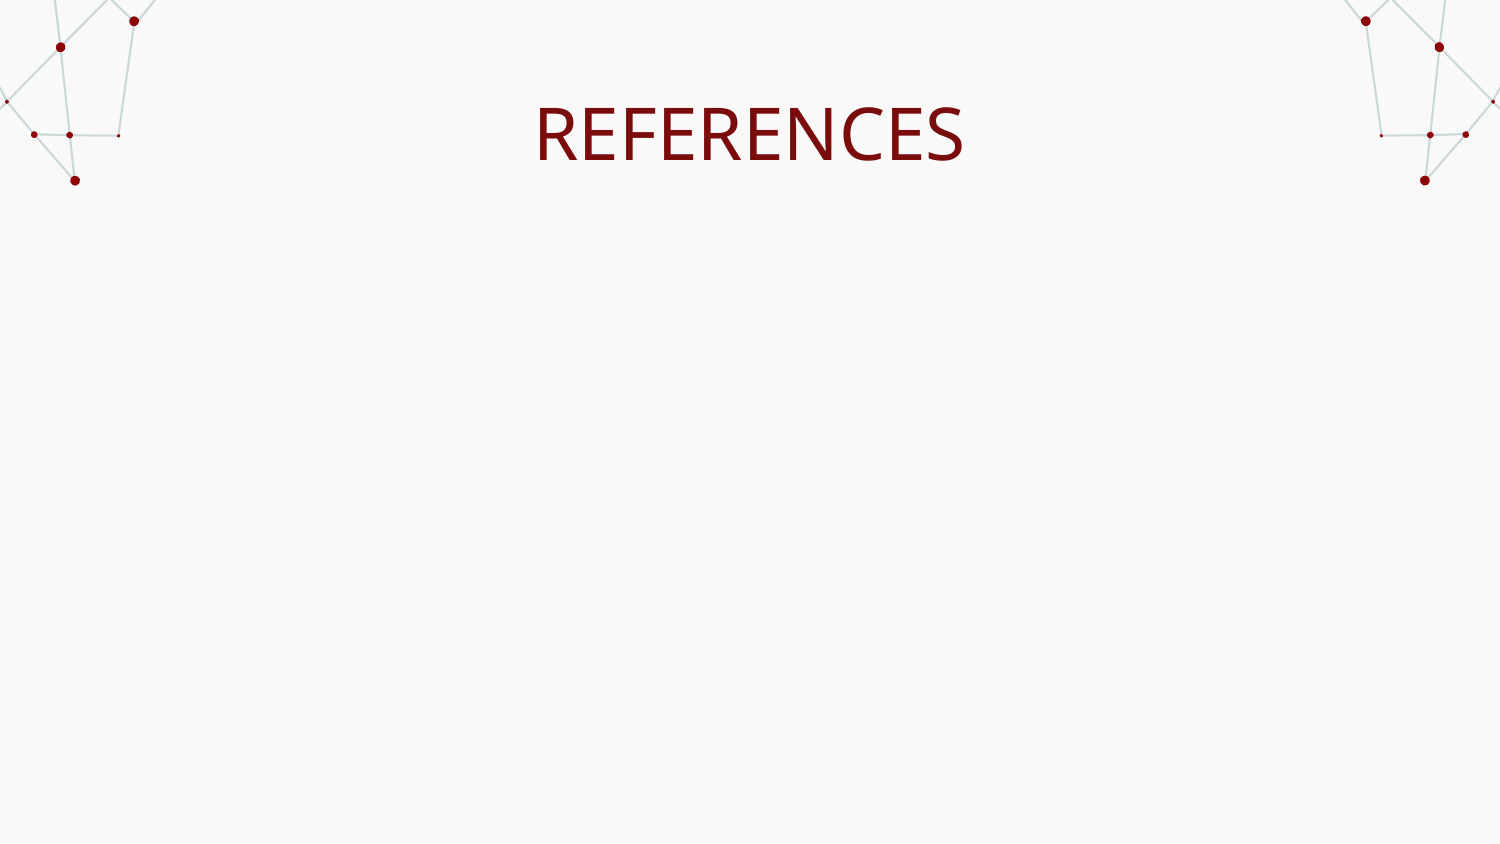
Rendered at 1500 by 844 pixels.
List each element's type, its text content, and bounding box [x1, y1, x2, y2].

title REFERENCES [118, 72, 1382, 167]
